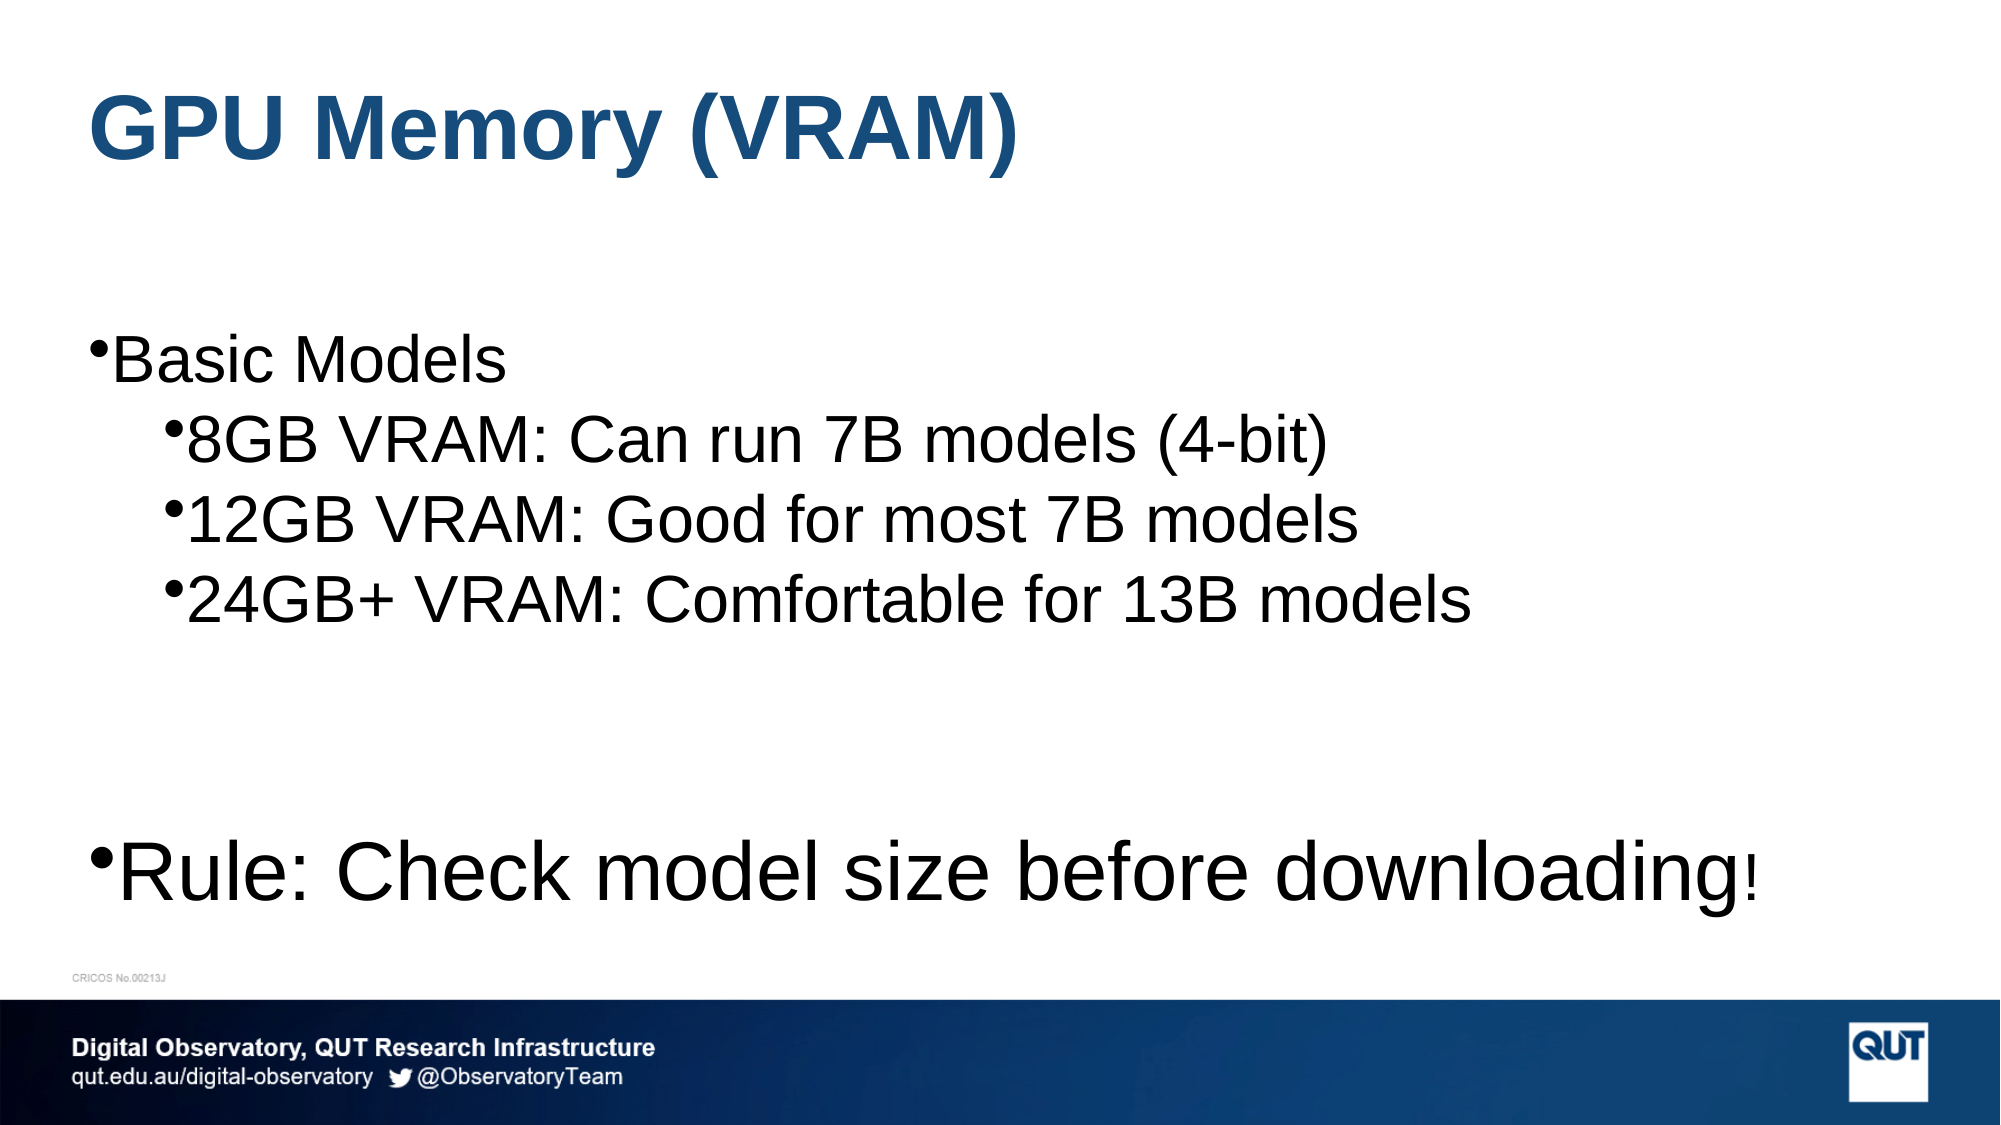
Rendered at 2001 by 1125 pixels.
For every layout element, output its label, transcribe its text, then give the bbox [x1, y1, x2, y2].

list Basic Models 8GB VRAM: Can run 7B models (4-bit) 12GB VRAM: Good for most 7B models 24GB+ VRAM: Comfortable for 13B models Rule: Check model size before downloading! [73, 263, 1813, 926]
title GPU Memory (VRAM) [73, 59, 1927, 201]
picture [0, 965, 2000, 1125]
